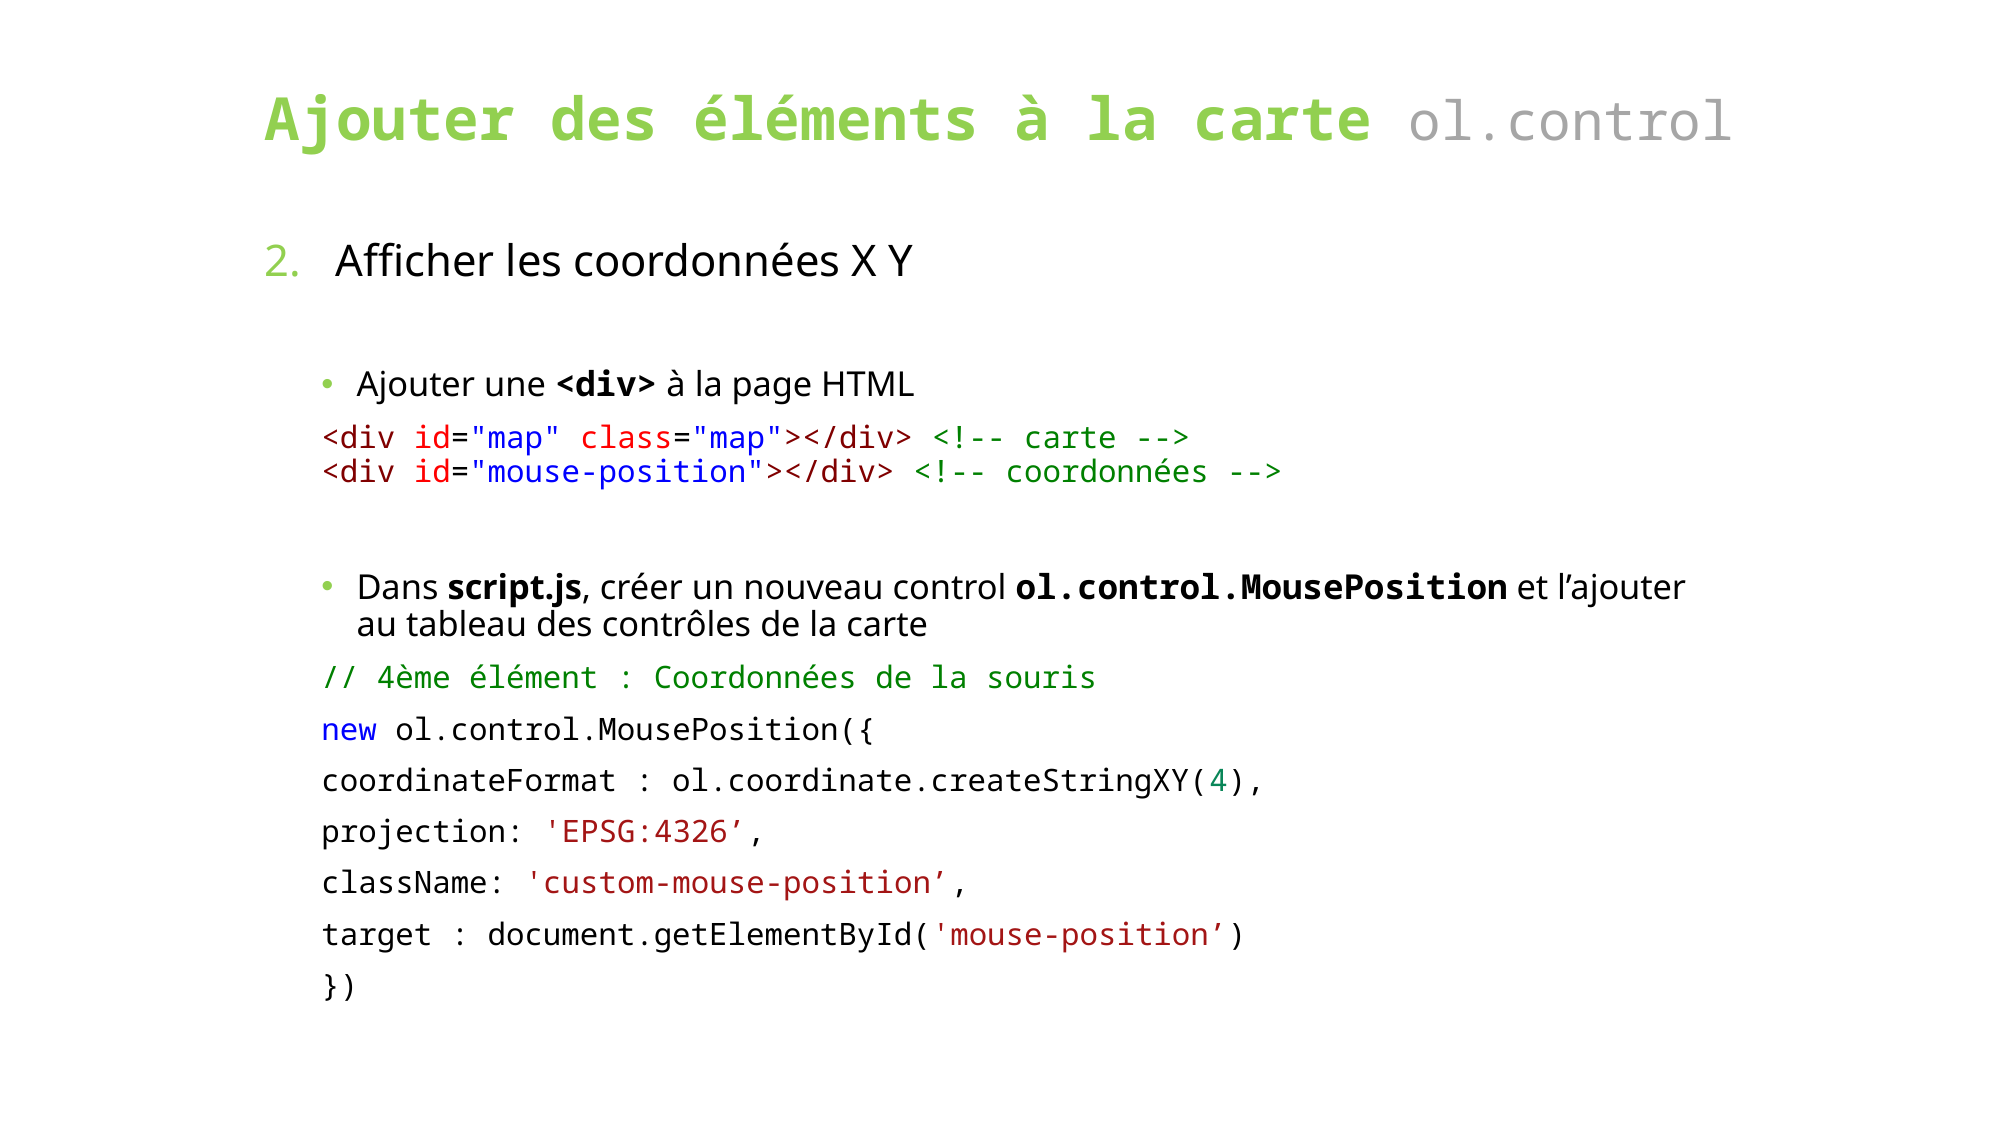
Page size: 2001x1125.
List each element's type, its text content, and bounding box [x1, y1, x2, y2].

list Afficher les coordonnées X Y Ajouter une <div> à la page HTML <div id="map" class="map"></div> <!-- carte --> <div id="mouse-position"></div> <!-- coordonnées --> Dans script.js, créer un nouveau control ol.control.MousePosition et l’ajouter au tableau des contrôles de la carte // 4ème élément : Coordonnées de la souris new ol.control.MousePosition({ coordinateFormat : ol.coordinate.createStringXY(4), projection: 'EPSG:4326’, className: 'custom-mouse-position’, target : document.getElementById('mouse-position’) }) [249, 231, 1750, 1012]
title Ajouter des éléments à la carte ol.control [249, 75, 1750, 161]
